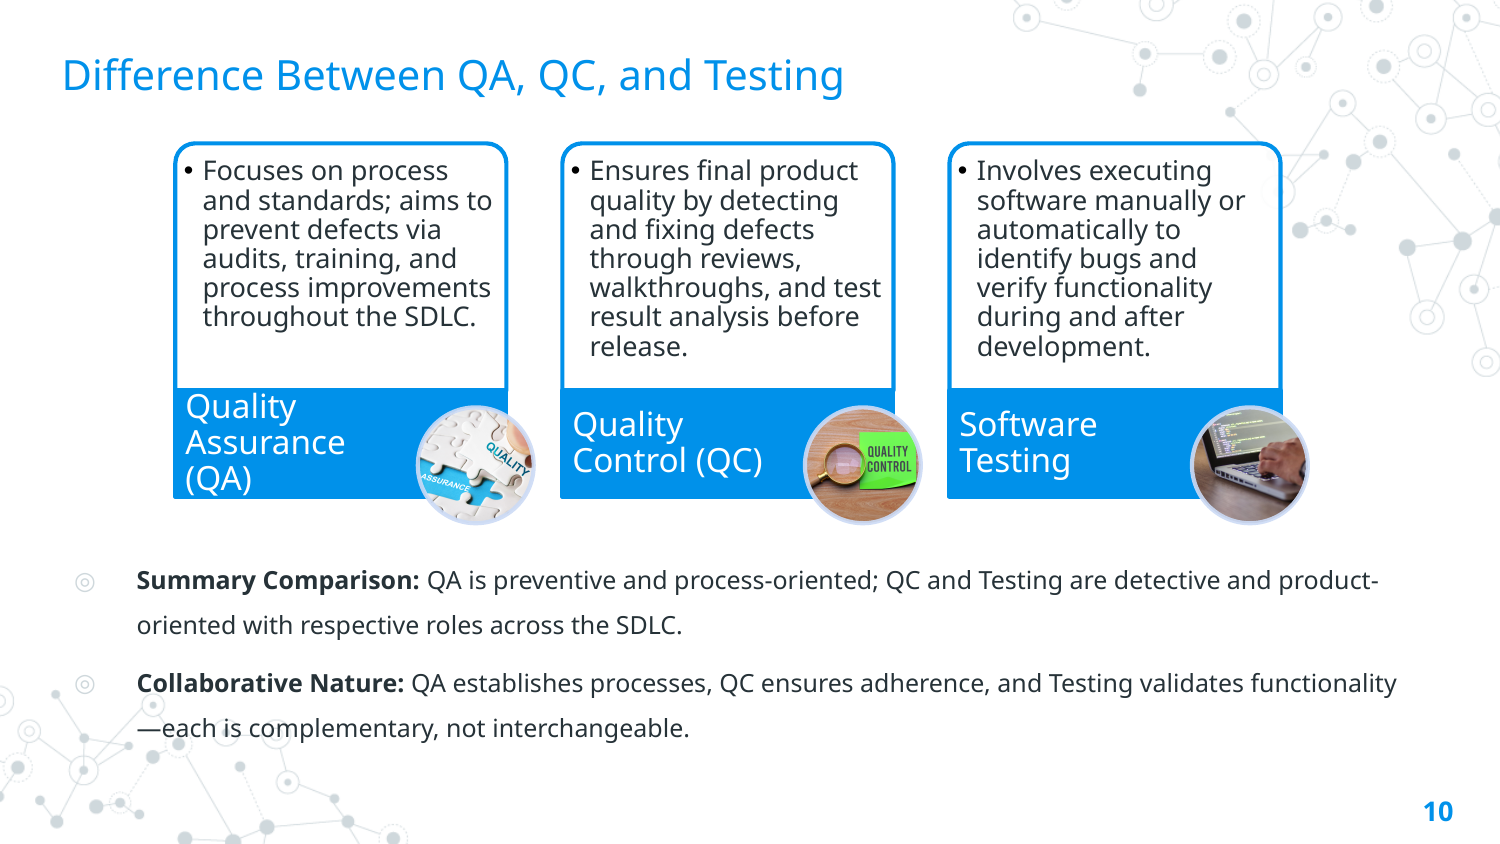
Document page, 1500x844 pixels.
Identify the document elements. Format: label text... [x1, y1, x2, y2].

slide_number 10 [1378, 779, 1469, 844]
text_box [174, 0, 1309, 667]
list Summary Comparison: QA is preventive and process-oriented; QC and Testing are detective and product-oriented with respective roles across the SDLC. Collaborative Nature: QA establishes processes, QC ensures adherence, and Testing validates functionality—each is complementary, not interchangeable. [46, 534, 1437, 756]
picture [0, 0, 1500, 844]
title Difference Between QA, QC, and Testing [46, 34, 169, 114]
